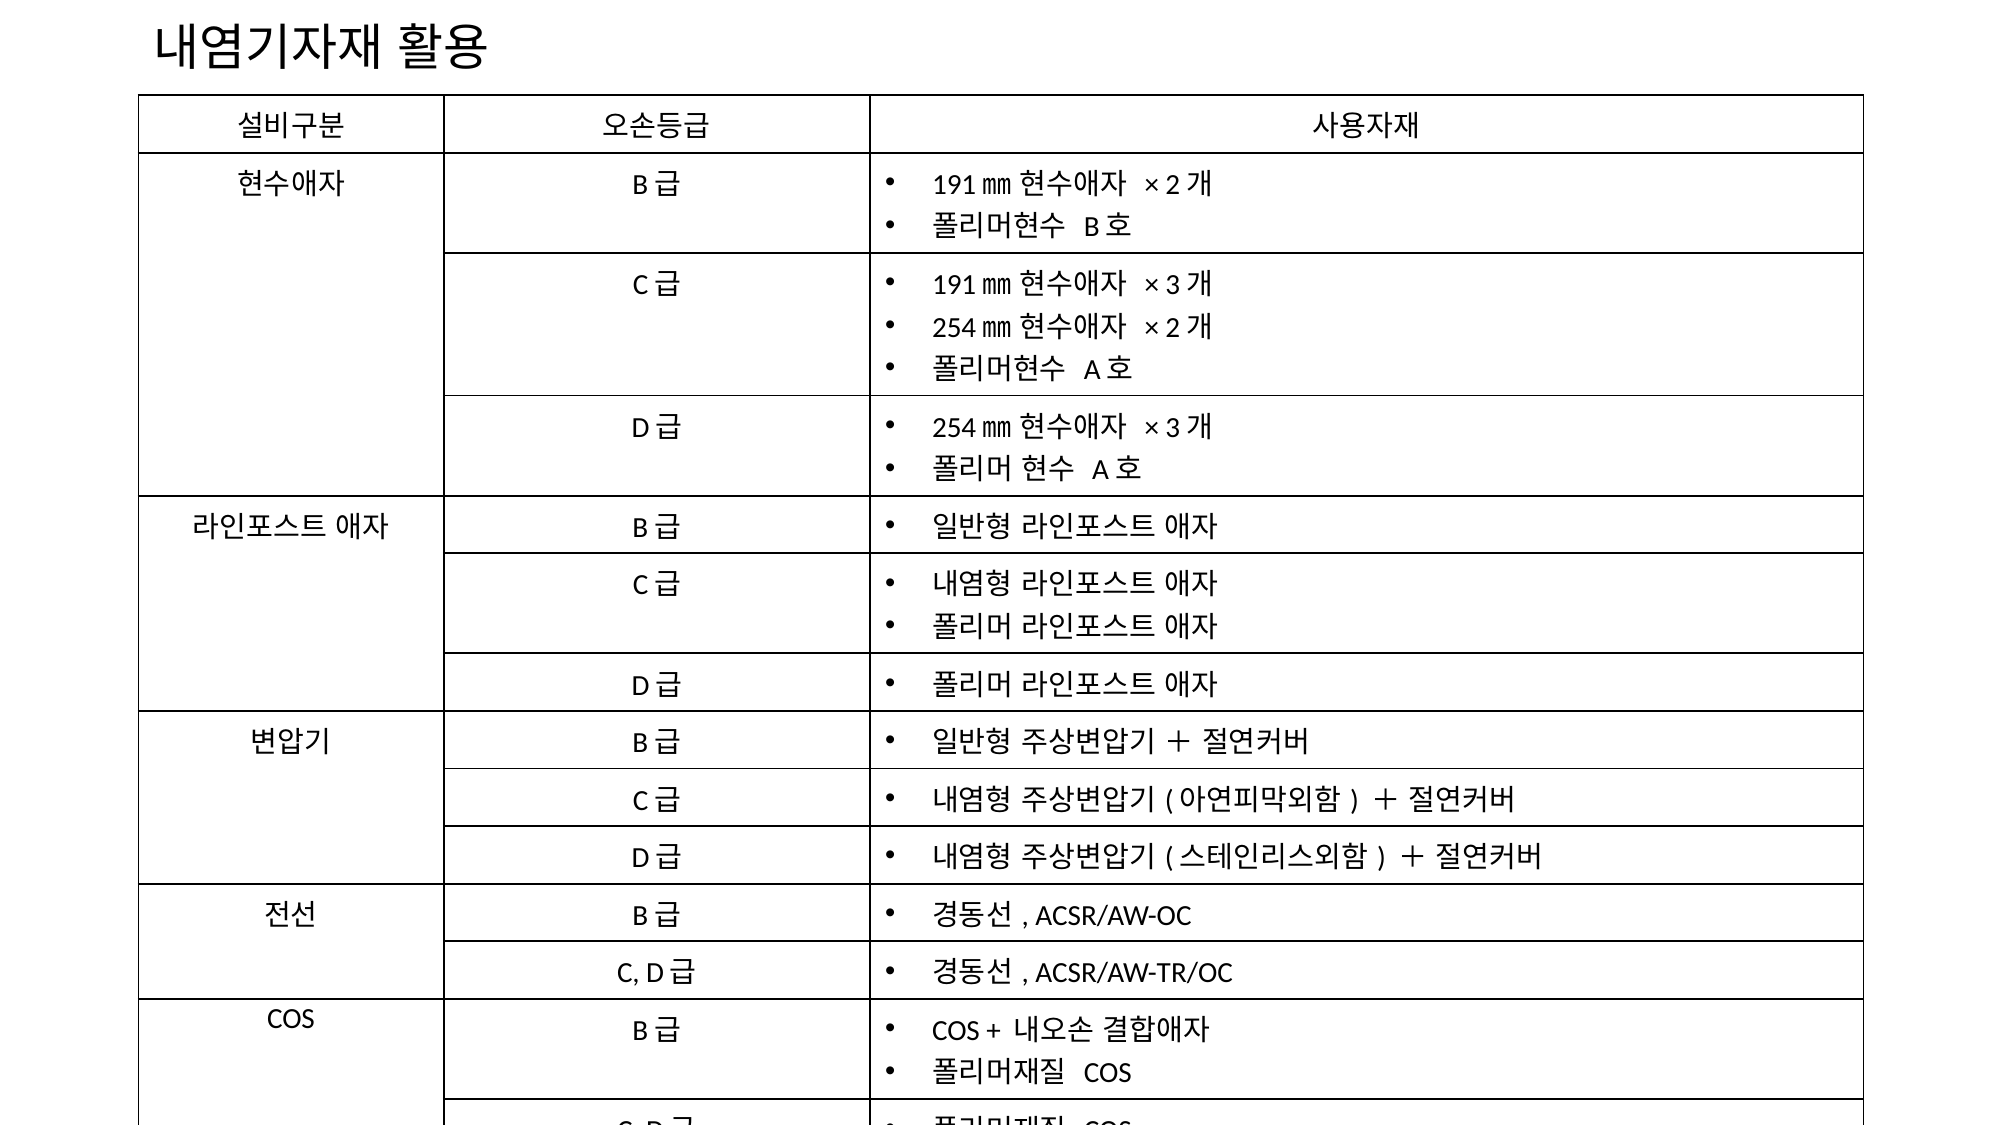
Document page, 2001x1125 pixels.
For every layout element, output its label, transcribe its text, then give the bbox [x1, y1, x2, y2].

table_cell C, D급 [445, 942, 869, 998]
table_cell C급 [445, 554, 869, 652]
table_cell 191㎜ 현수애자 × 3개 254㎜ 현수애자 × 2개 폴리머현수 A호 [871, 254, 1863, 395]
table_cell D급 [445, 827, 869, 883]
table_cell B급 [445, 497, 869, 552]
table_cell 내염형 라인포스트 애자 폴리머 라인포스트 애자 [871, 554, 1863, 652]
table_cell 191㎜ 현수애자 × 2개 폴리머현수 B호 [871, 154, 1863, 252]
table_cell COS + 내오손 결합애자 폴리머재질 COS [871, 1000, 1863, 1098]
table_cell D급 [445, 654, 869, 710]
table_cell B급 [445, 885, 869, 940]
table_cell C급 [445, 769, 869, 825]
table_cell C급 [445, 254, 869, 395]
table_cell 변압기 [139, 712, 443, 883]
table_cell 254㎜ 현수애자 × 3개 폴리머 현수 A호 [871, 396, 1863, 495]
table_cell 경동선, ACSR/AW-TR/OC [871, 942, 1863, 998]
table_cell 라인포스트 애자 [139, 497, 443, 710]
title 내염기자재 활용 [138, 22, 1864, 77]
table_cell C, D급 [445, 1100, 869, 1125]
table_cell 일반형 라인포스트 애자 [871, 497, 1863, 552]
table_cell B급 [445, 1000, 869, 1098]
table_cell 폴리머 라인포스트 애자 [871, 654, 1863, 710]
table_cell 전선 [139, 885, 443, 998]
table_cell B급 [445, 154, 869, 252]
table_header 오손등급 [445, 96, 869, 152]
table_cell COS [139, 1000, 443, 1125]
table_header 사용자재 [871, 96, 1863, 152]
table_cell 내염형 주상변압기(아연피막외함) ＋ 절연커버 [871, 769, 1863, 825]
table_cell 현수애자 [139, 154, 443, 495]
table_cell B급 [445, 712, 869, 768]
table_cell 폴리머재질 COS [871, 1100, 1863, 1125]
table_header 설비구분 [139, 96, 443, 152]
table_cell 경동선, ACSR/AW-OC [871, 885, 1863, 940]
table_cell 일반형 주상변압기 ＋ 절연커버 [871, 712, 1863, 768]
table_cell 내염형 주상변압기(스테인리스외함) ＋ 절연커버 [871, 827, 1863, 883]
table_cell D급 [445, 396, 869, 495]
